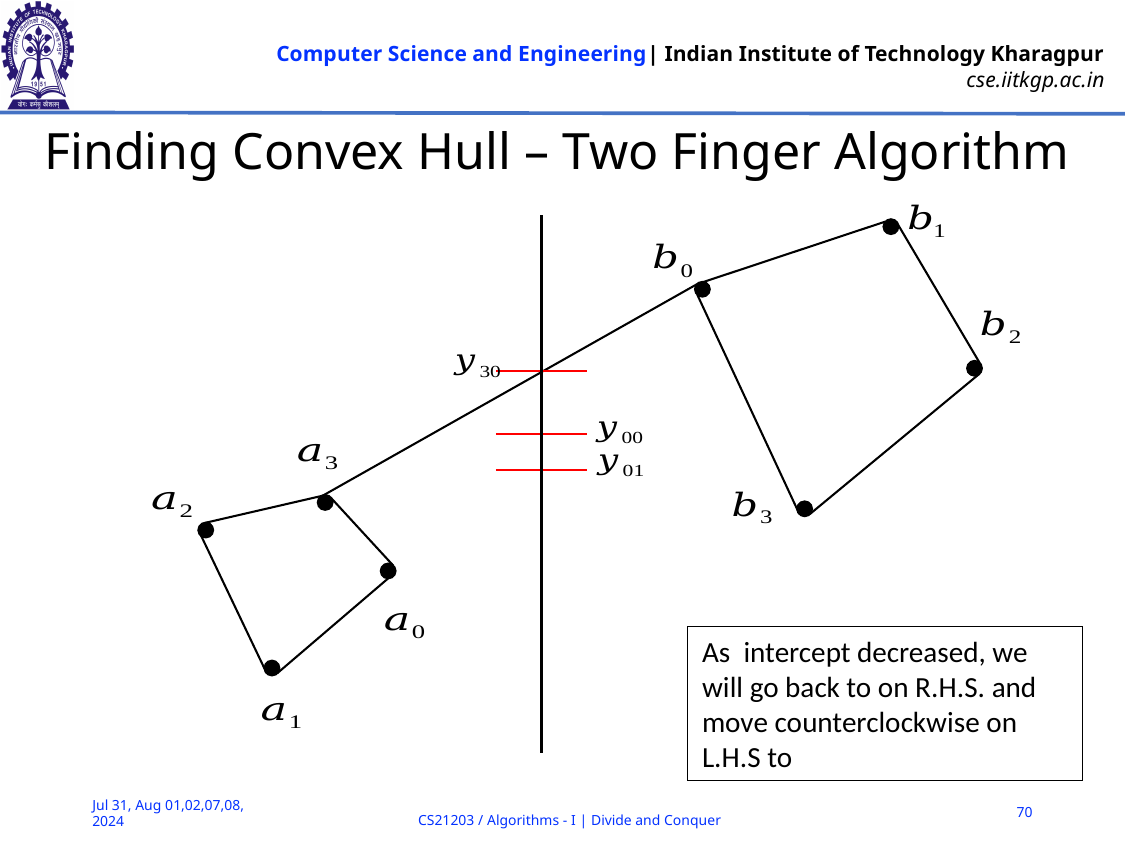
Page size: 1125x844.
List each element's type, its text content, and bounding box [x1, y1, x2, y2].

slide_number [77, 798, 236, 844]
footer CS21203 / Algorithms - I | Divide and Conquer [236, 798, 904, 844]
slide_number 70 [992, 790, 1048, 836]
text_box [151, 201, 1021, 753]
picture [1, 1, 74, 110]
title Finding Convex Hull – Two Finger Algorithm [35, 78, 1078, 221]
